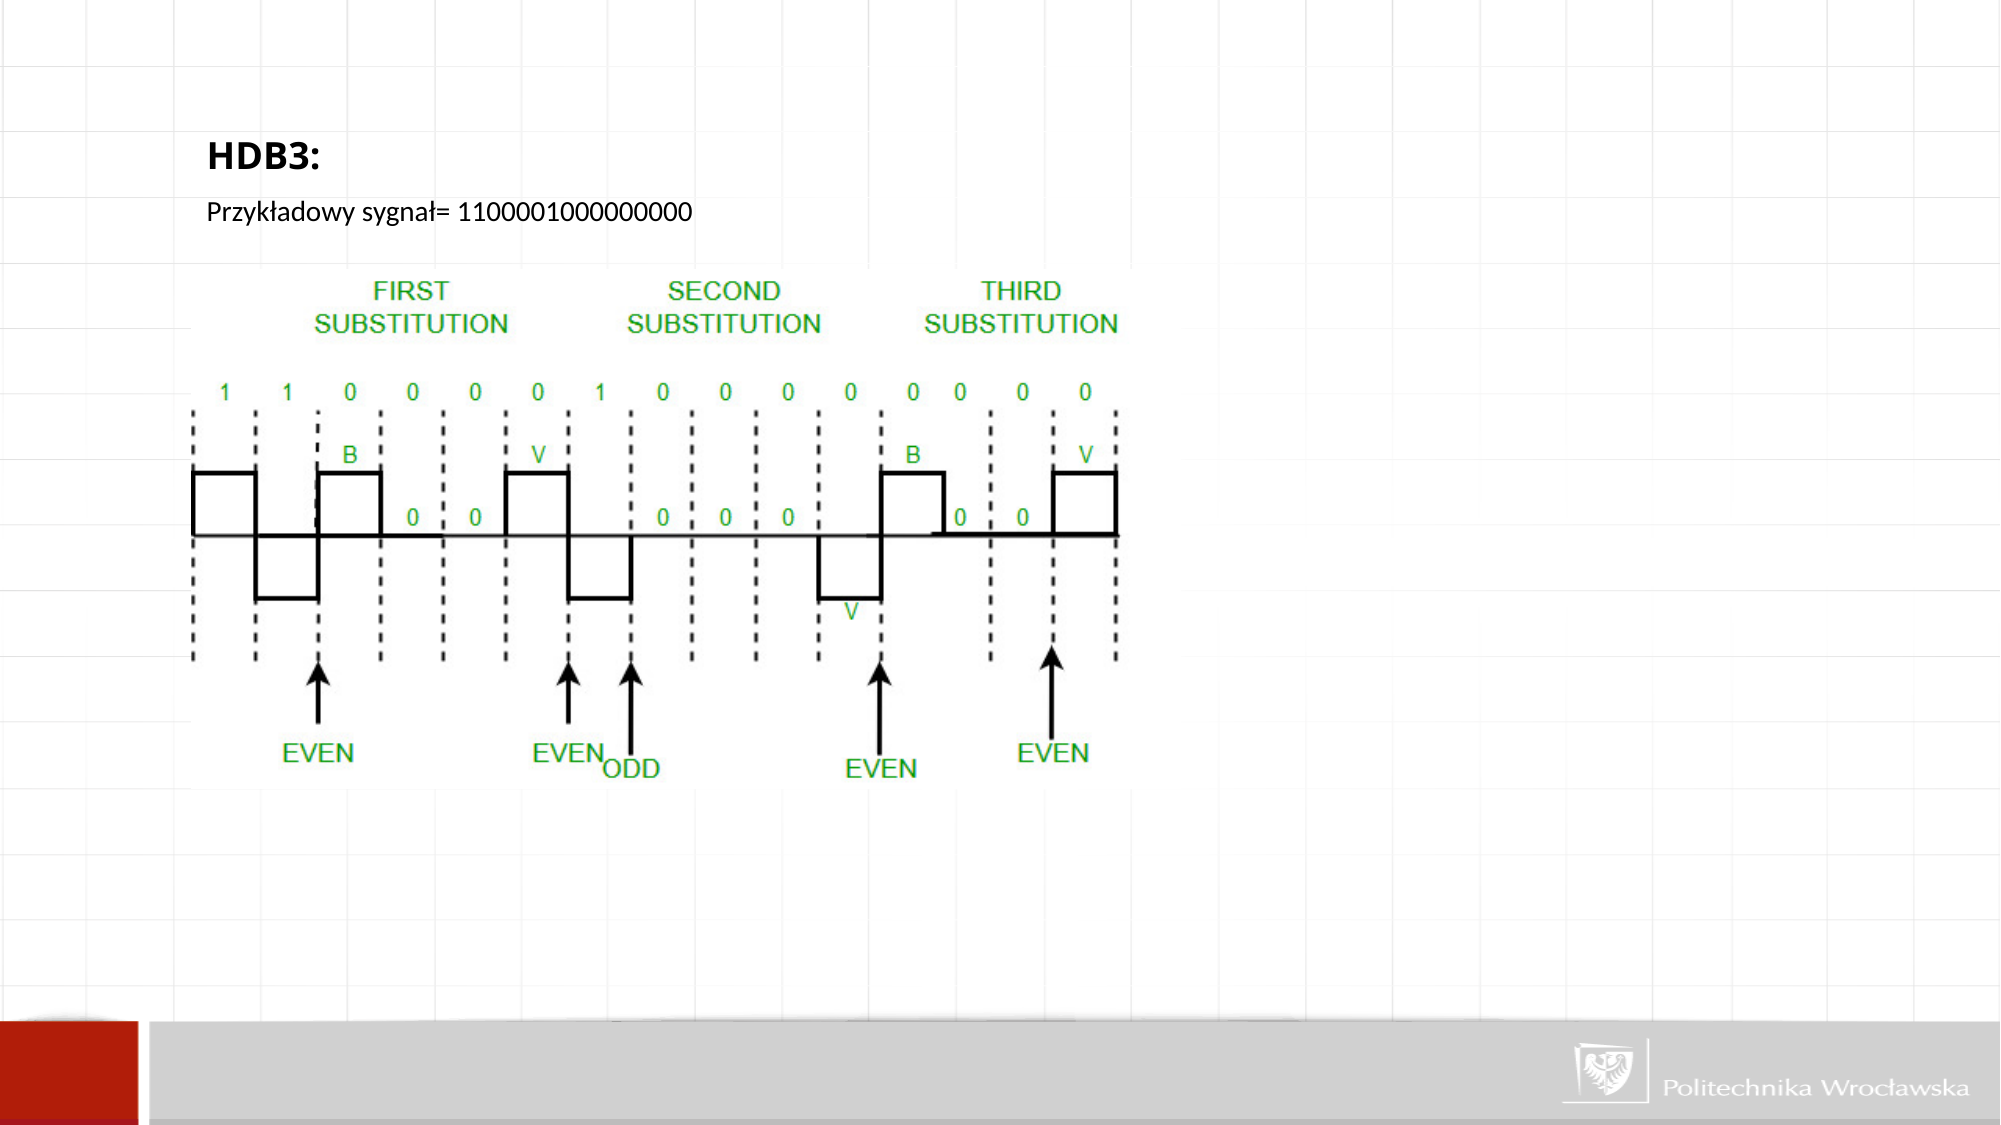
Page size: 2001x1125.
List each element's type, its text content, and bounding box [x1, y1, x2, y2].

text_box HDB3: [191, 124, 802, 185]
text_box Przykładowy sygnał= 1100001000000000 [191, 185, 729, 235]
picture [0, 0, 2000, 1125]
